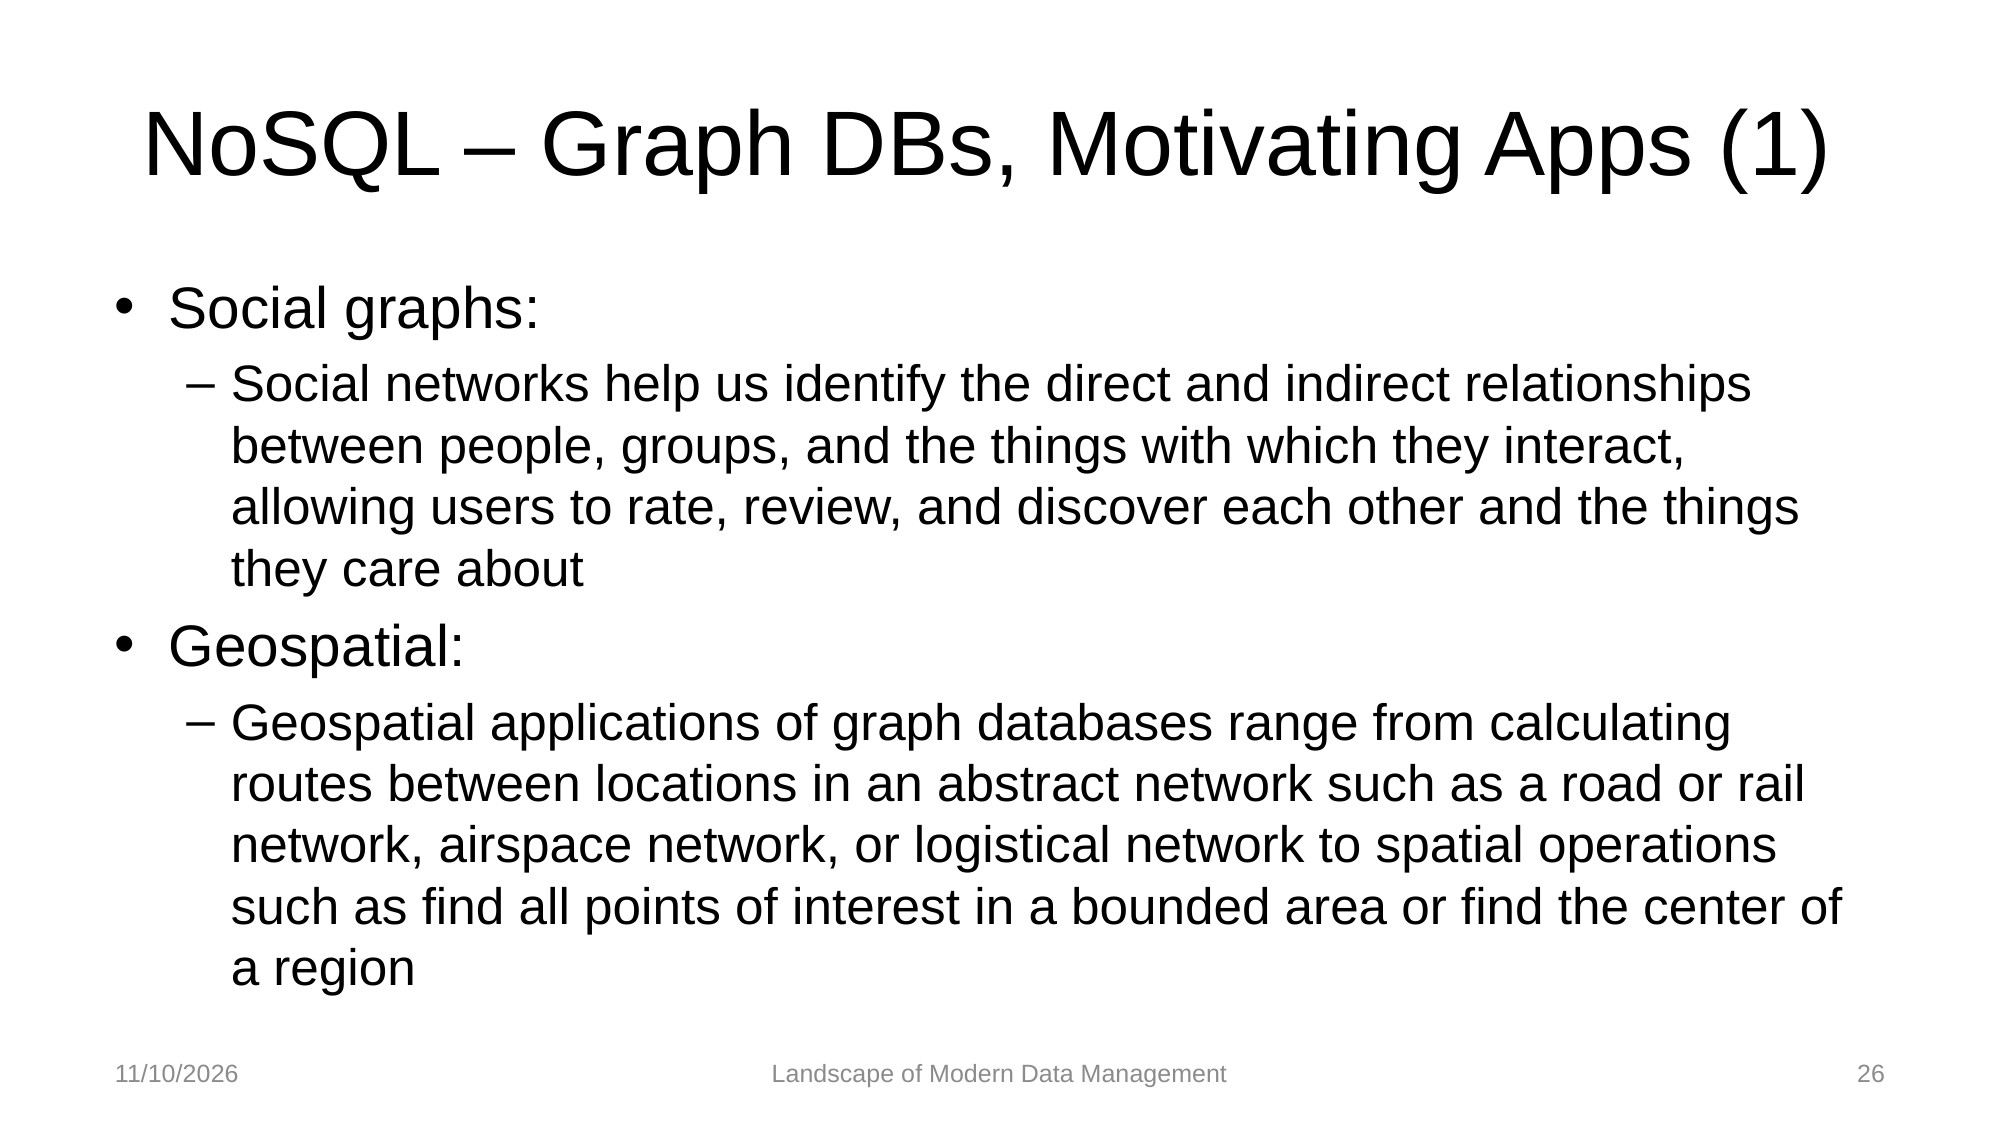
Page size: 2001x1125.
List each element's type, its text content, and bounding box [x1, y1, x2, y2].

list Social graphs: Social networks help us identify the direct and indirect relationships between people, groups, and the things with which they interact, allowing users to rate, review, and discover each other and the things they care about Geospatial: Geospatial applications of graph databases range from calculating routes between locations in an abstract network such as a road or rail network, airspace network, or logistical network to spatial operations such as find all points of interest in a bounded area or find the center of a region [99, 262, 1900, 1005]
footer Landscape of Modern Data Management [683, 1042, 1317, 1103]
title NoSQL – Graph DBs, Motivating Apps (1) [99, 45, 1900, 233]
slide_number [99, 1042, 567, 1103]
slide_number 26 [1433, 1042, 1900, 1103]
